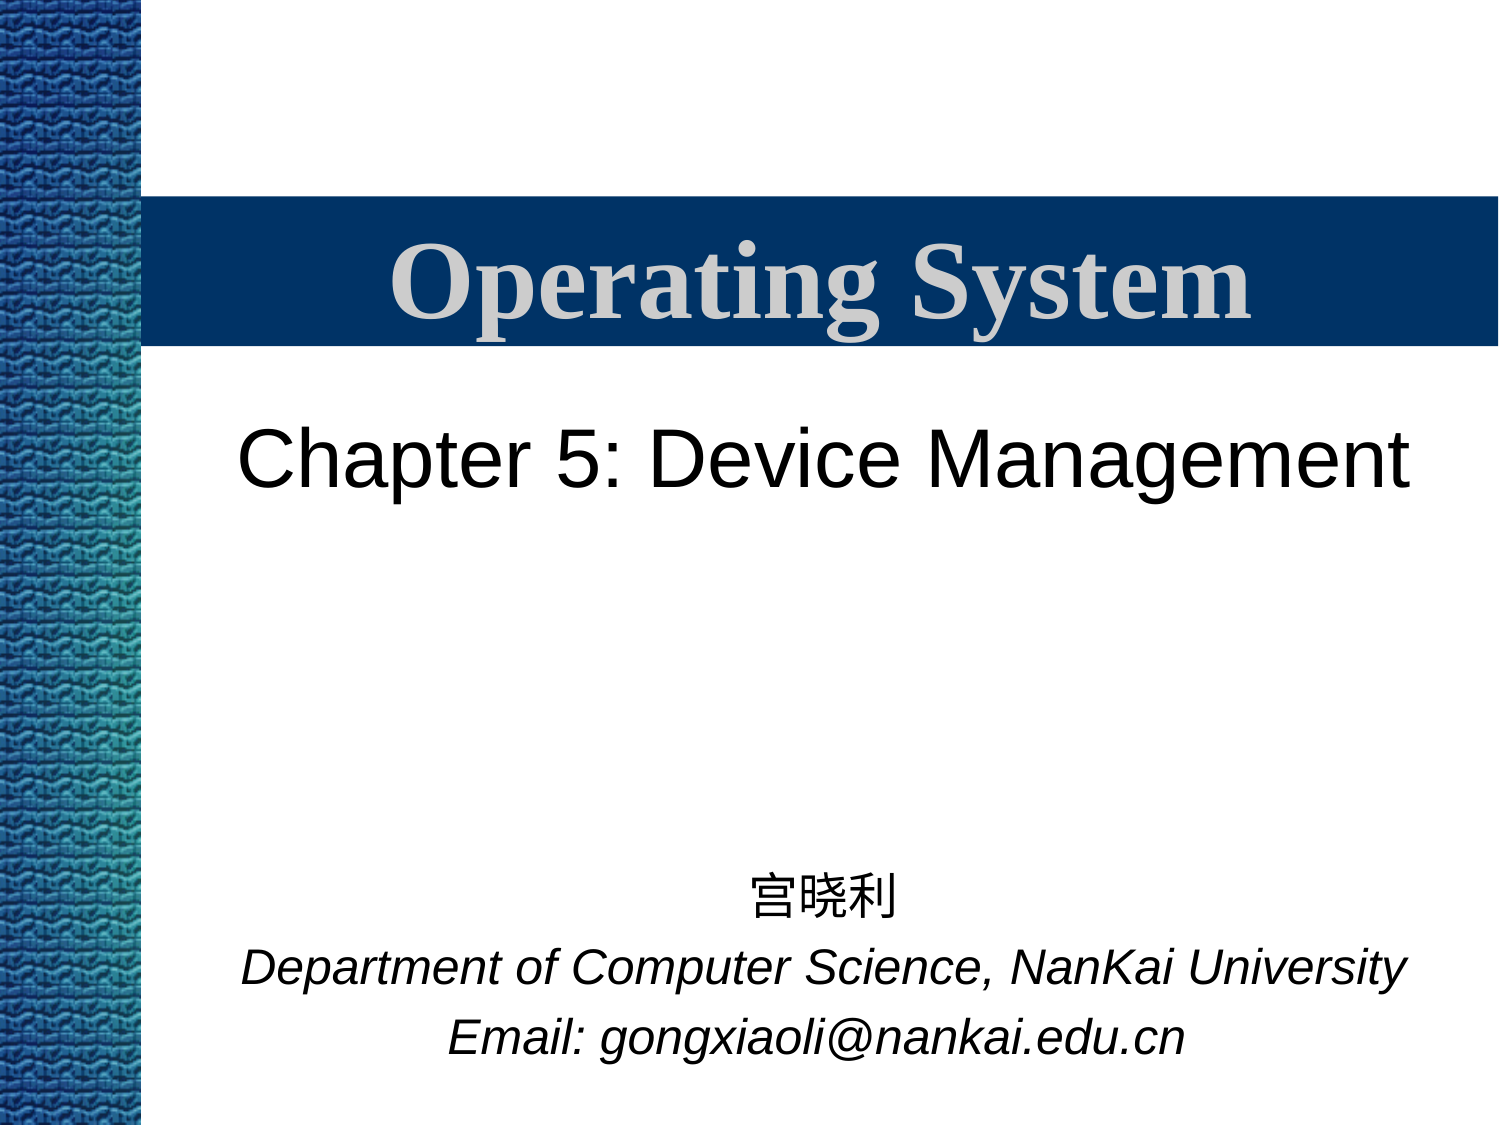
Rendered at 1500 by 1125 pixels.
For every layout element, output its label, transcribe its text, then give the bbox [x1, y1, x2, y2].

picture [0, 0, 141, 1125]
title Operating System [159, 184, 1483, 362]
subtitle Chapter 5: Device Management 宫晓利 Department of Computer Science, NanKai University Email: gongxiaoli@nankai.edu.cn [177, 397, 1471, 1094]
